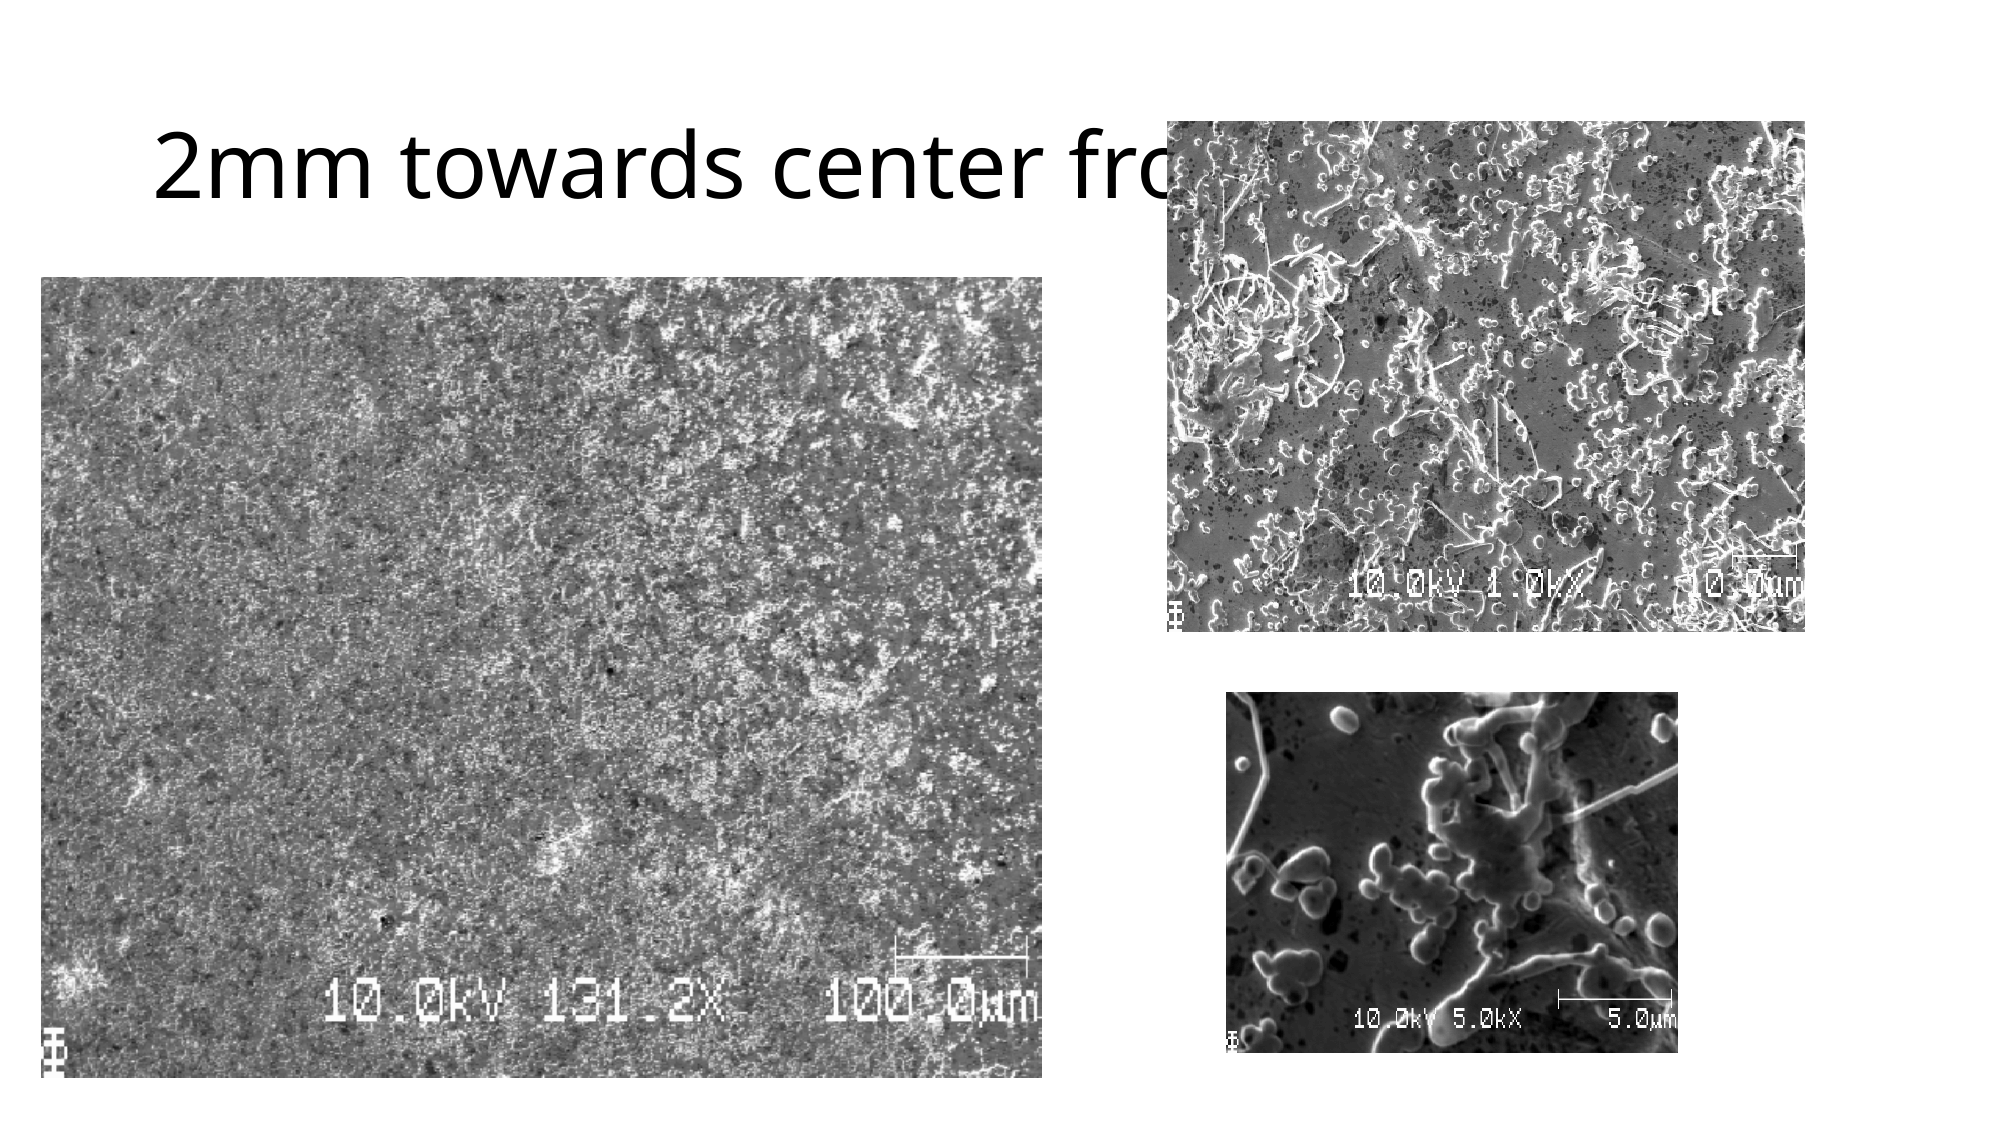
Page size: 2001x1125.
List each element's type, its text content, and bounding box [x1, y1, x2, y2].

picture [41, 277, 1042, 1078]
picture [1226, 692, 1678, 1053]
title 2mm towards center from EoD [137, 59, 1863, 278]
picture [1167, 121, 1805, 632]
